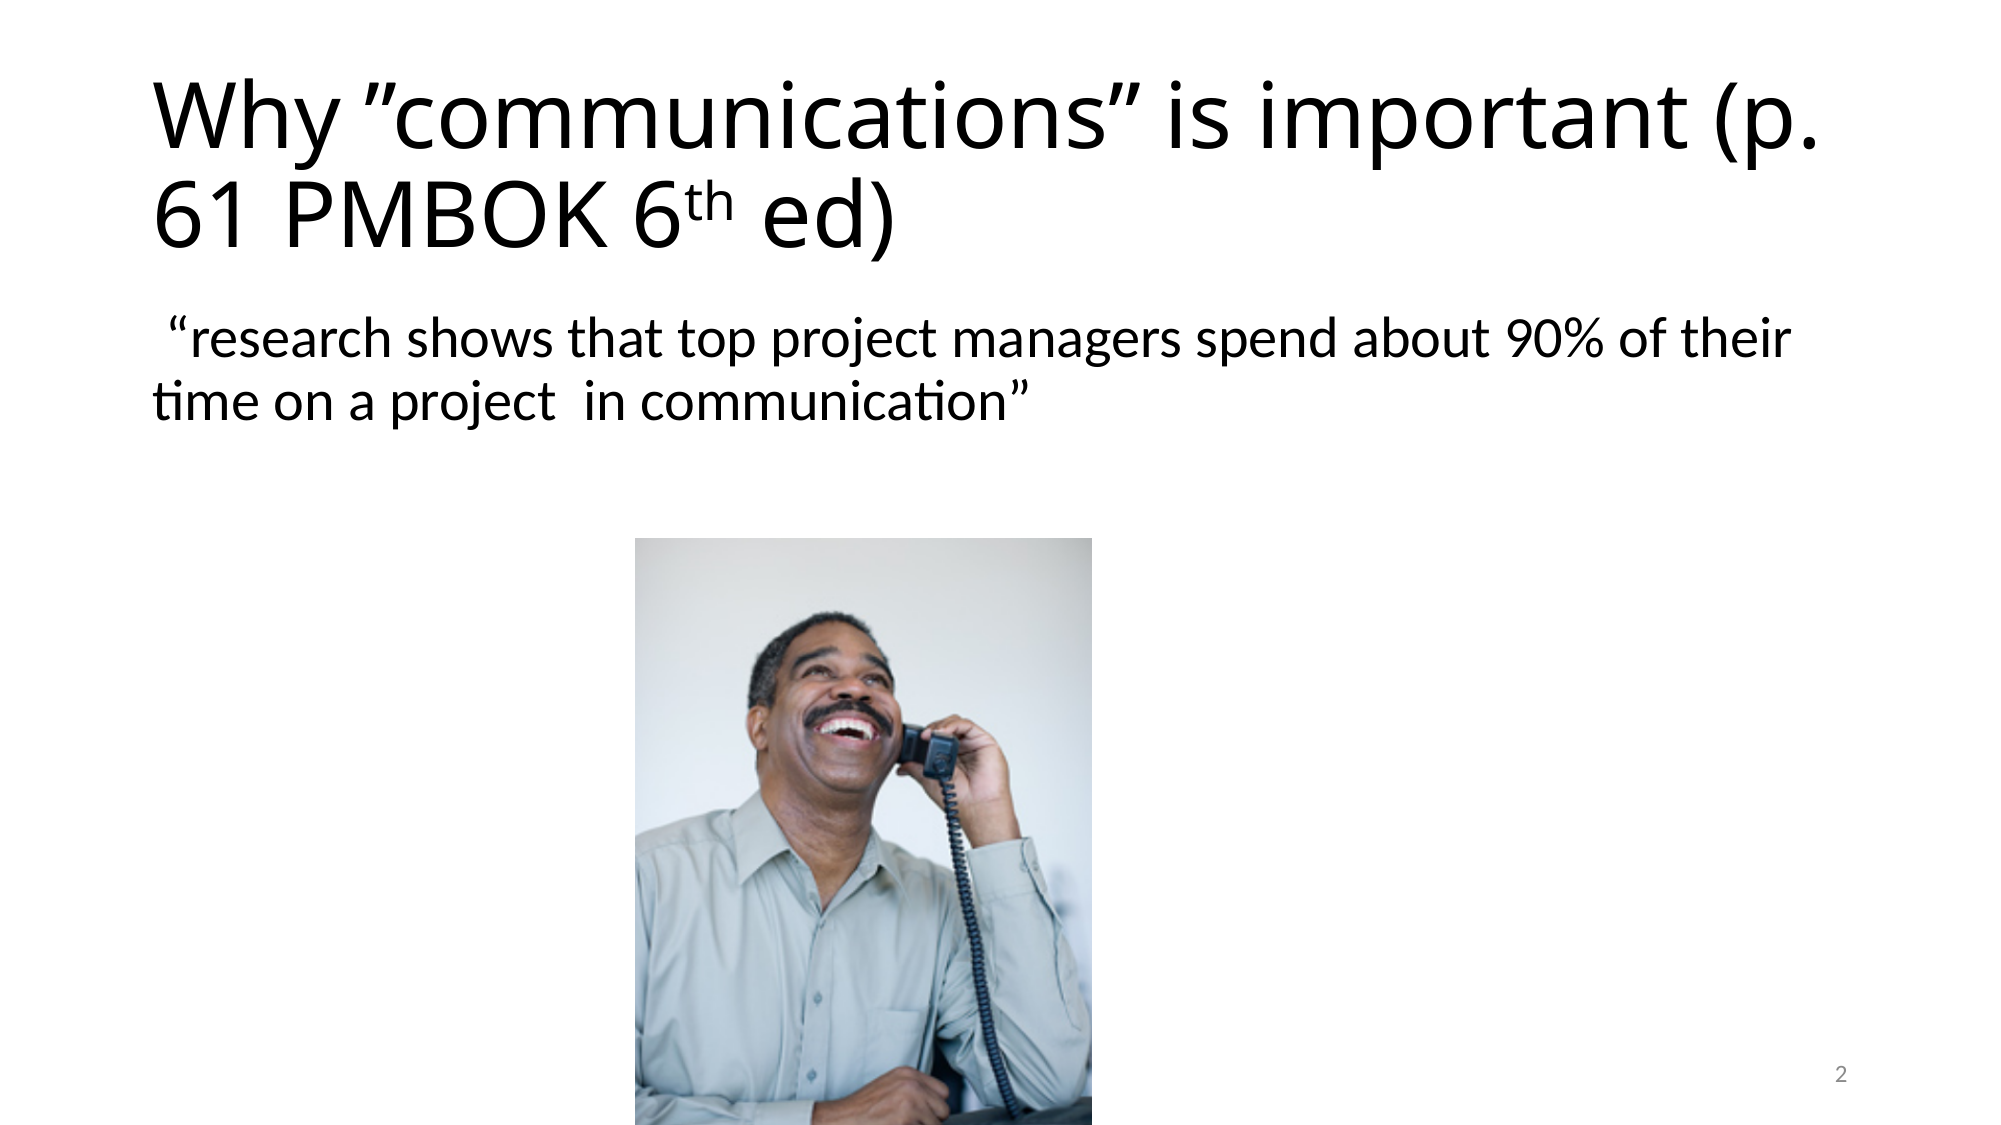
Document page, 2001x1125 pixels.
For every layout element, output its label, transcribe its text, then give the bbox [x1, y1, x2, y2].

list “research shows that top project managers spend about 90% of their time on a project in communication” [137, 299, 1863, 1014]
title Why ”communications” is important (p. 61 PMBOK 6th ed) [137, 59, 1863, 278]
slide_number 2 [1412, 1042, 1863, 1103]
picture [635, 538, 1092, 1125]
